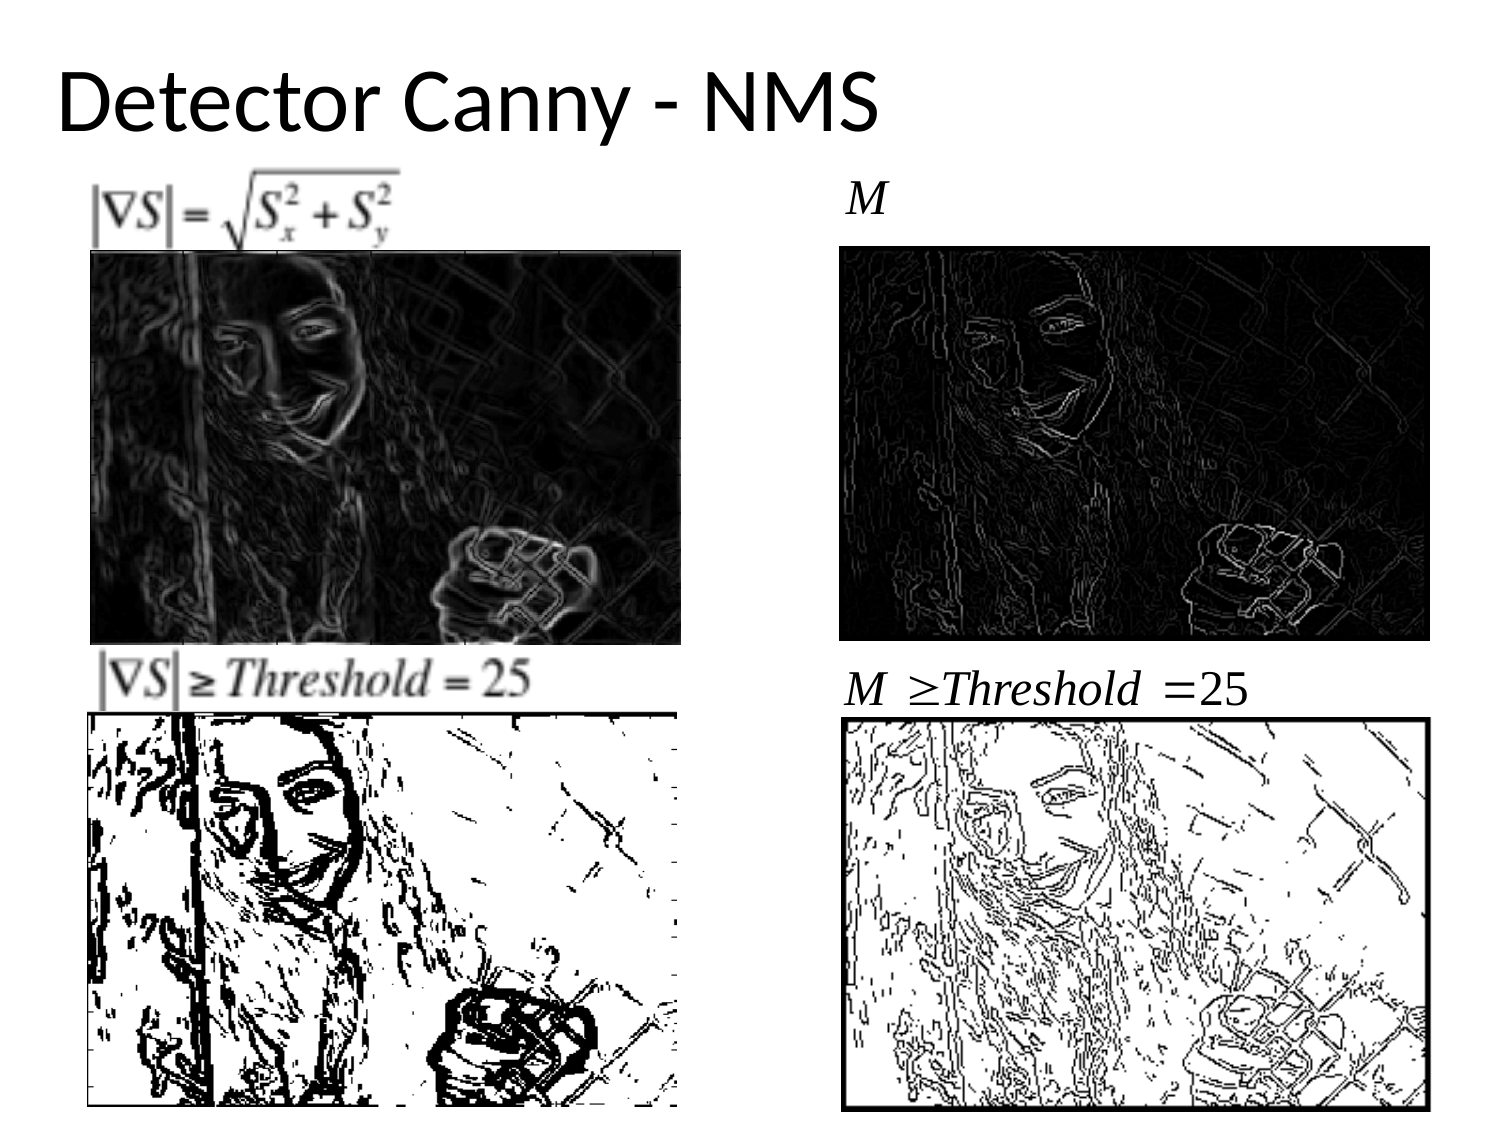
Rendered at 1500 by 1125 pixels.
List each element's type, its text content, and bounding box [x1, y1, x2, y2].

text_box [835, 659, 1258, 719]
picture [841, 716, 1433, 1112]
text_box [87, 159, 405, 260]
picture [90, 249, 681, 645]
picture [87, 711, 677, 1107]
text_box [94, 642, 537, 710]
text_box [837, 168, 905, 224]
text_box Detector Canny - NMS [0, 0, 1275, 189]
picture [839, 246, 1430, 641]
